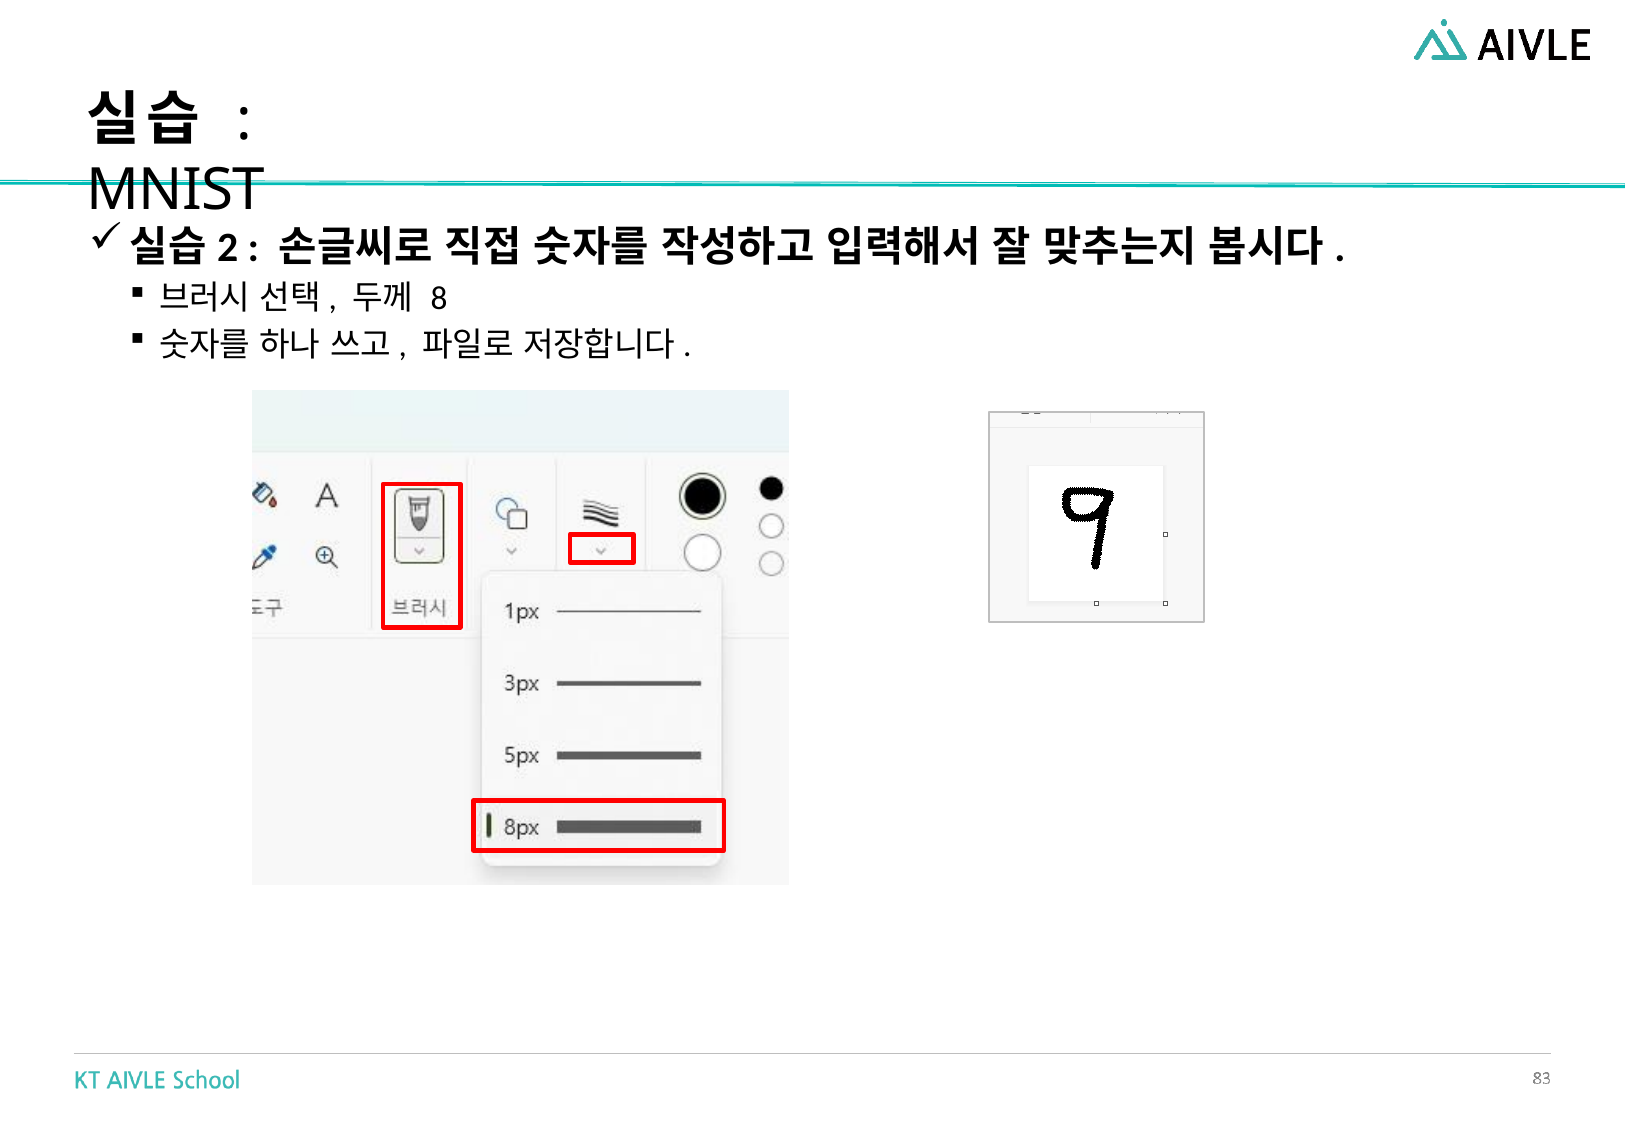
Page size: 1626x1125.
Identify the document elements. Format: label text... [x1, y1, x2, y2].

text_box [252, 390, 789, 885]
picture [74, 1069, 239, 1090]
picture [1533, 1071, 1551, 1084]
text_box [988, 410, 1206, 624]
title 실습 : MNIST [83, 79, 393, 269]
picture [1414, 19, 1590, 60]
text_box 실습2 : 손글씨로 직접 숫자를 작성하고 입력해서 잘 맞추는지 봅시다. 브러시 선택, 두께 8 숫자를 하나 쓰고, 파일로 저장합니다. [86, 208, 1386, 363]
